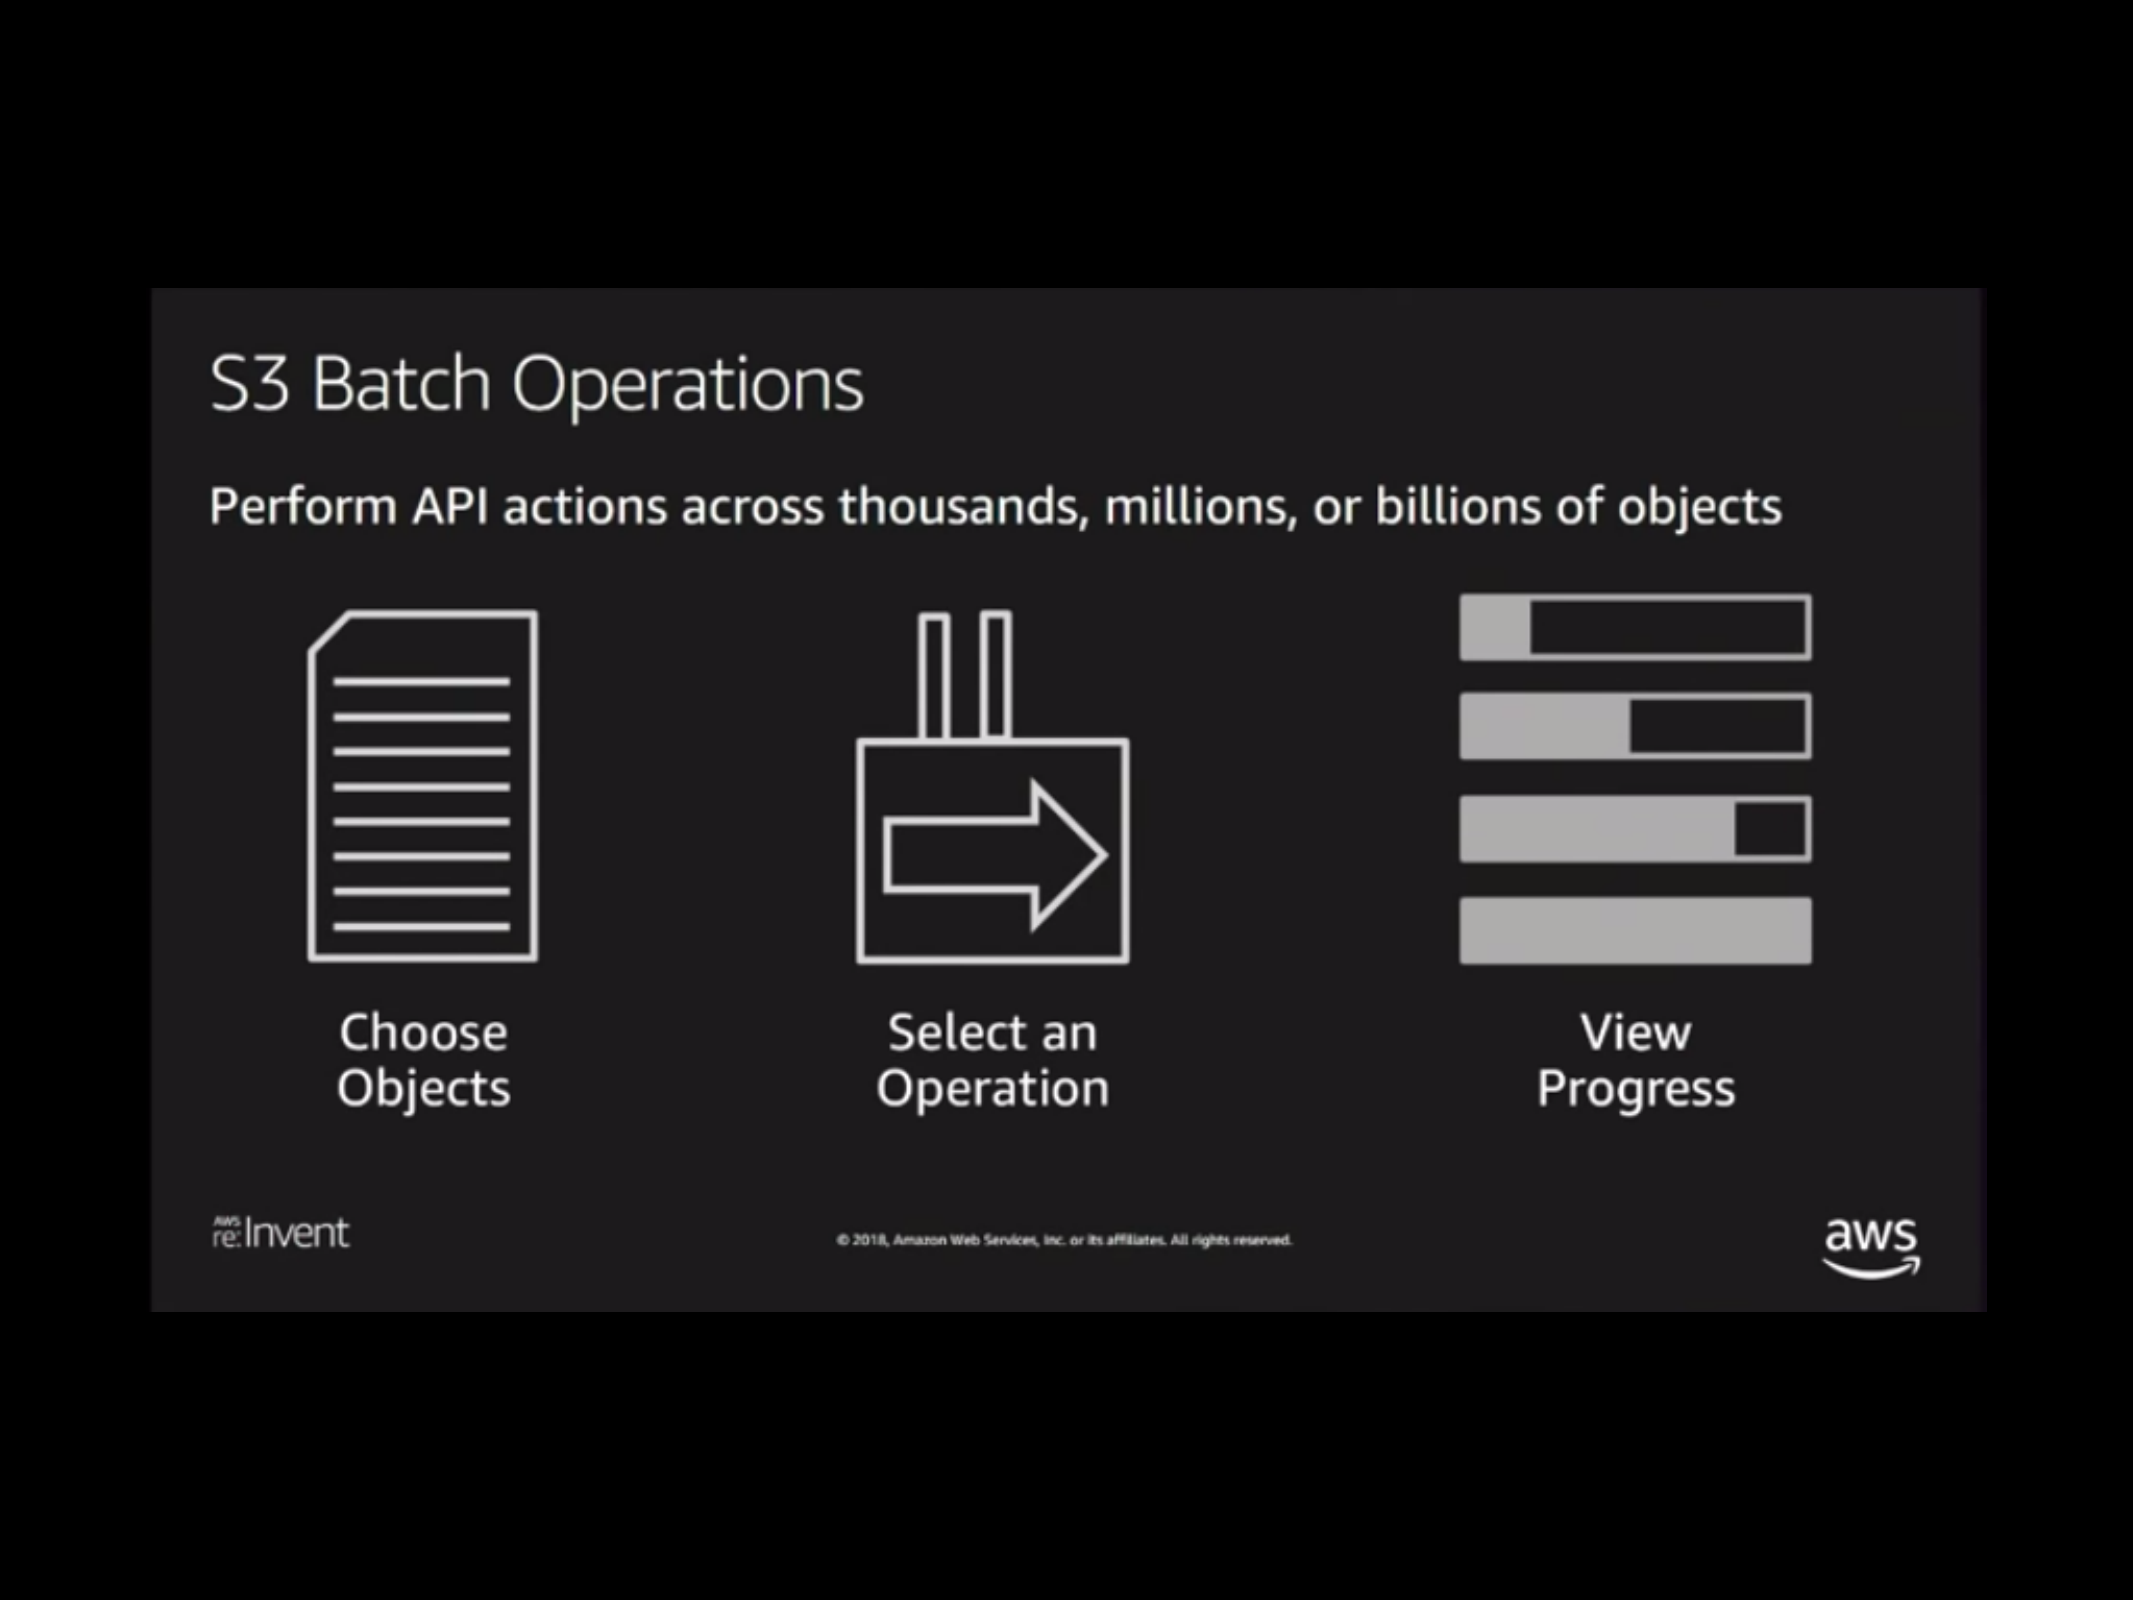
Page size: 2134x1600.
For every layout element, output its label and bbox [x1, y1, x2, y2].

picture [146, 288, 1987, 1312]
